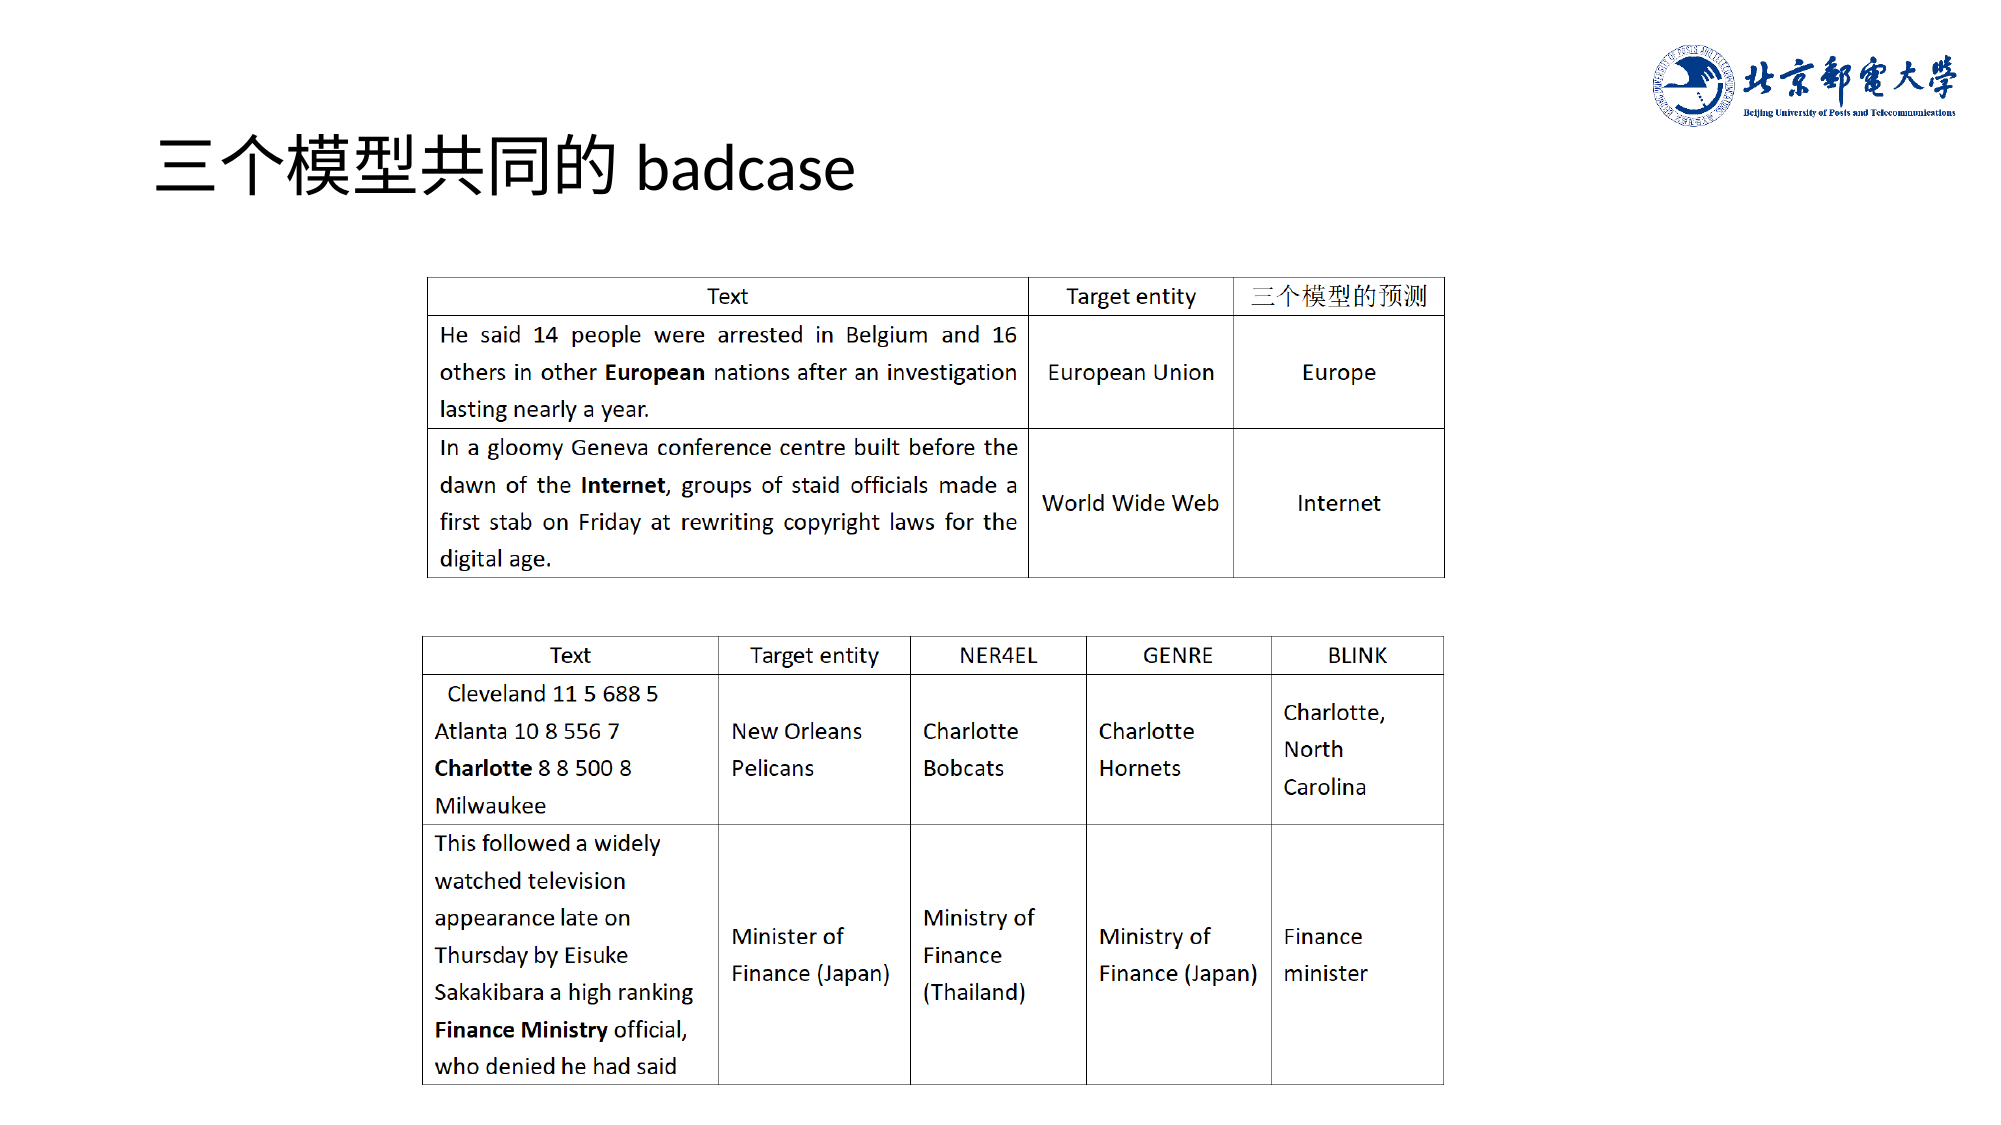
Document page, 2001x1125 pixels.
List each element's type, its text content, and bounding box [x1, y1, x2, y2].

picture [1644, 37, 1965, 134]
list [425, 274, 1447, 581]
picture [420, 633, 1447, 1088]
title 三个模型共同的badcase [137, 59, 1863, 278]
